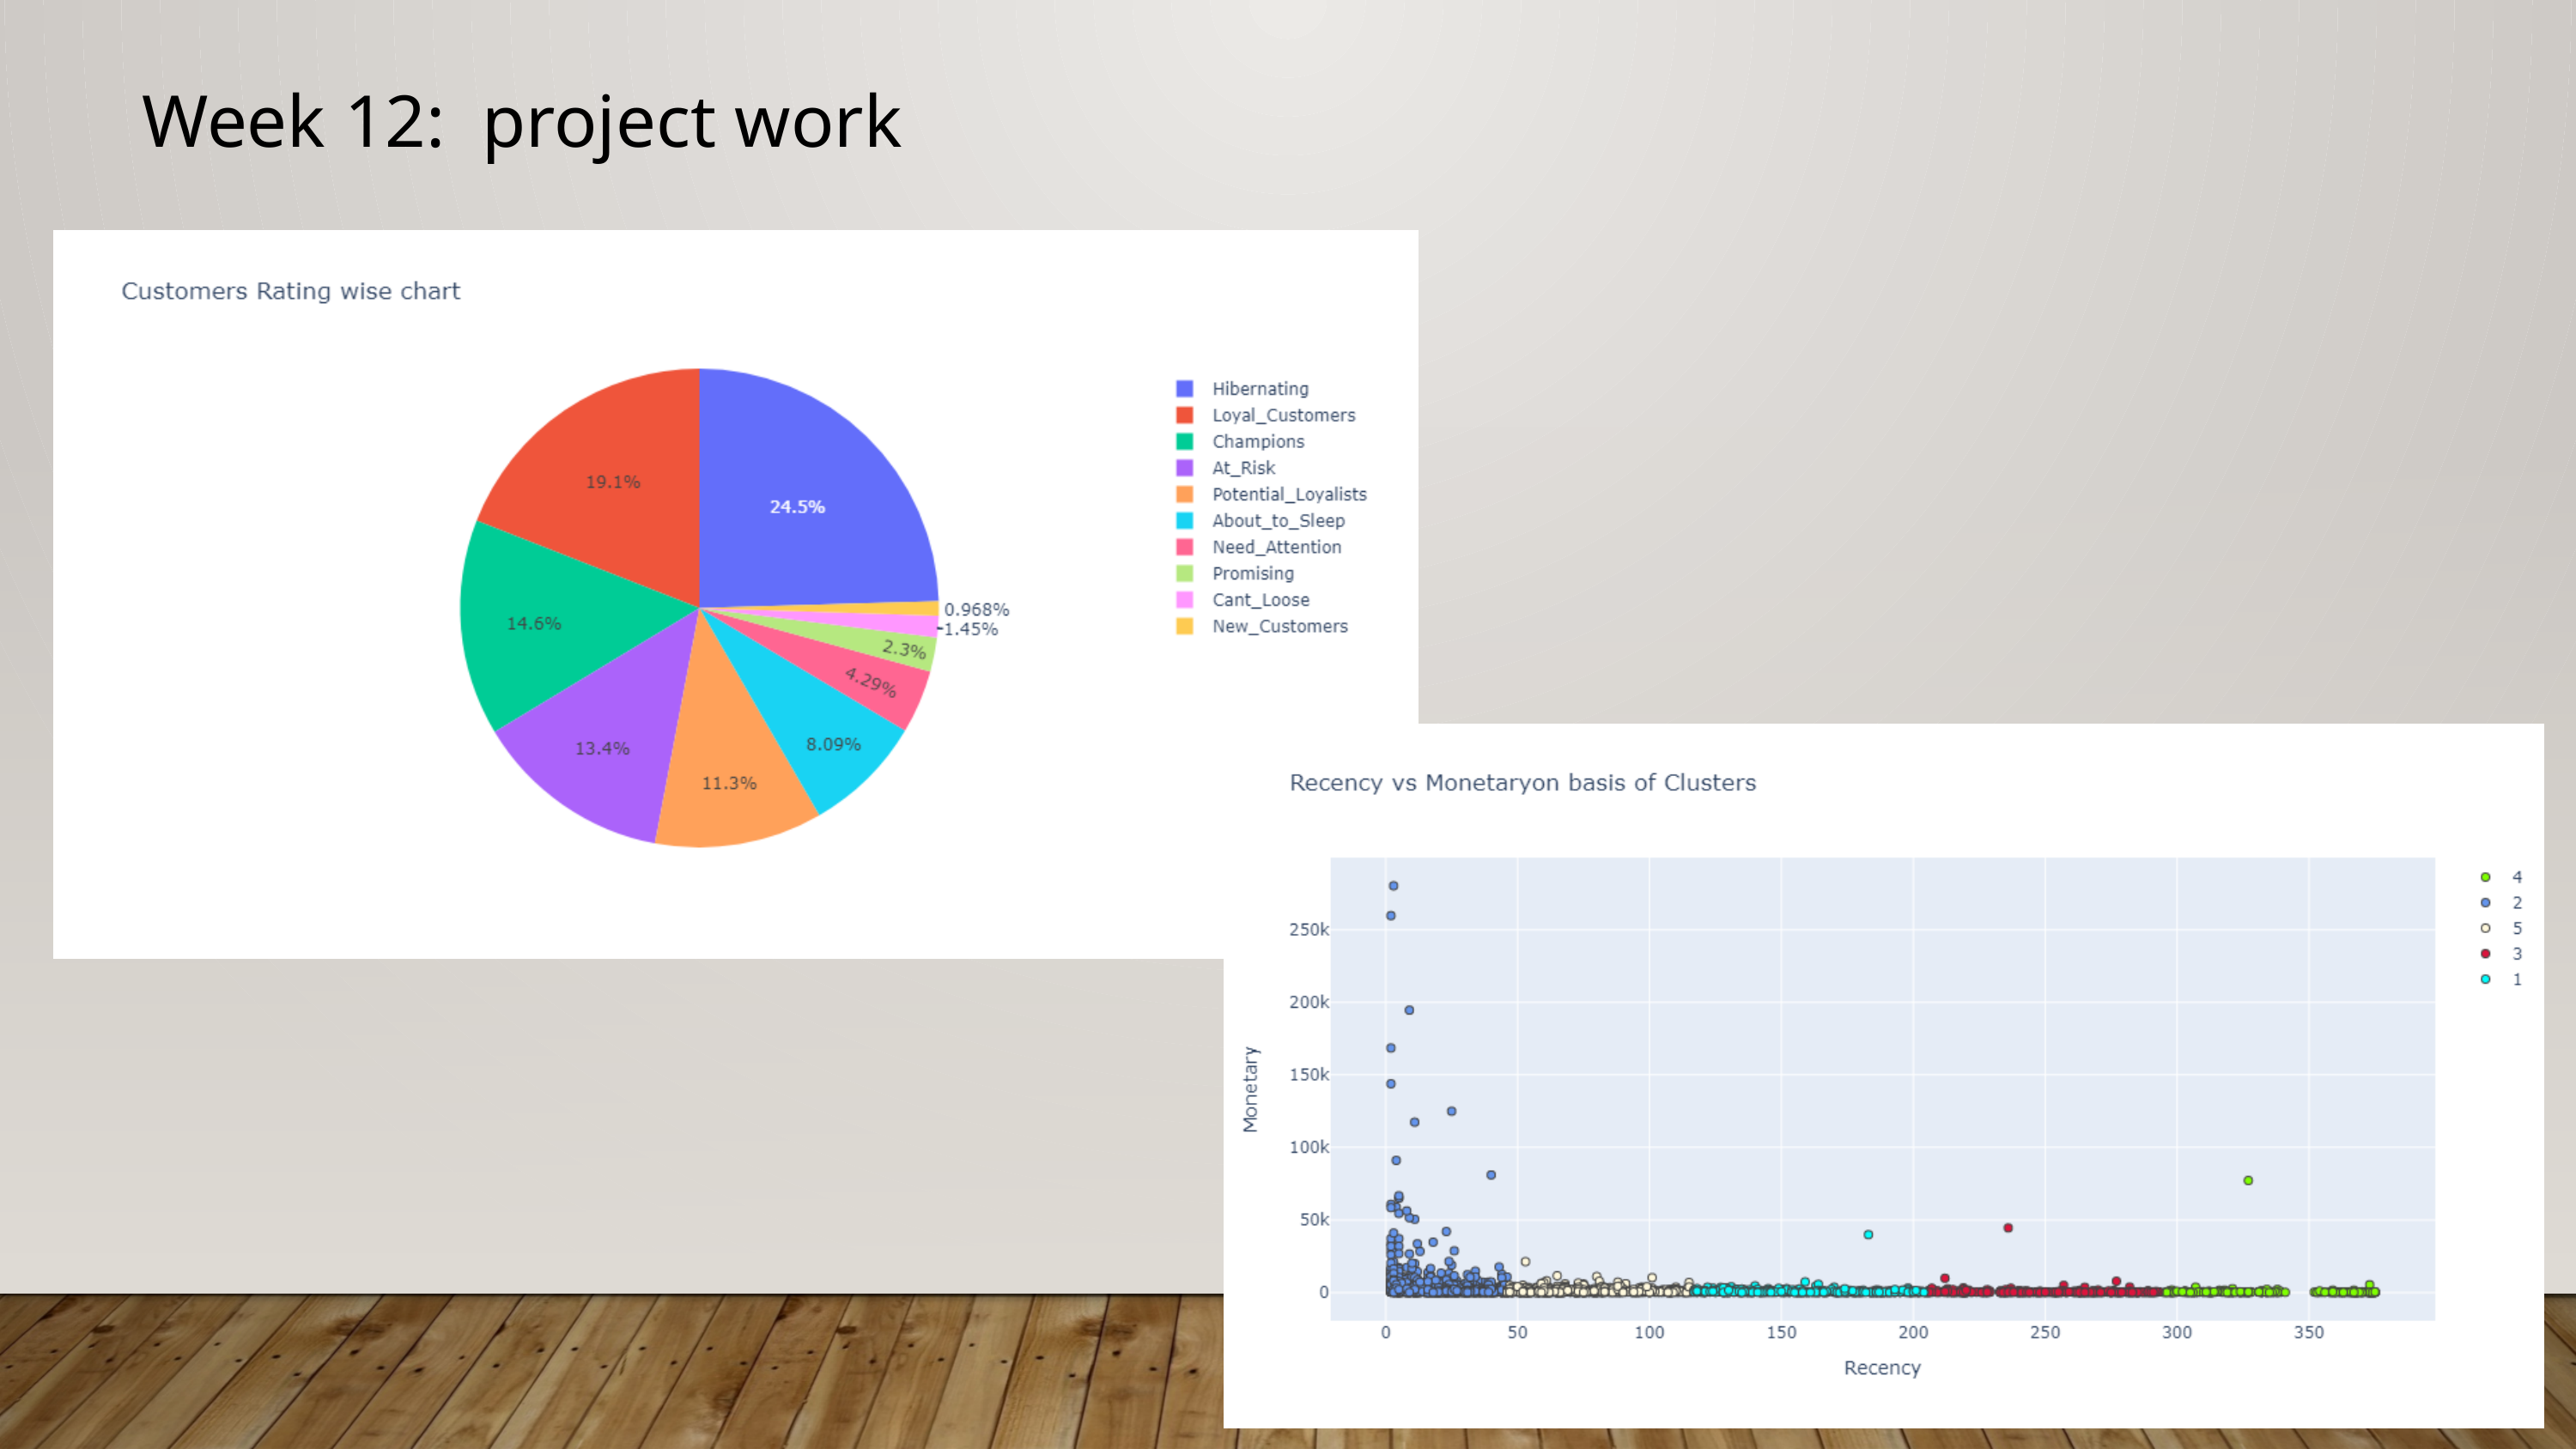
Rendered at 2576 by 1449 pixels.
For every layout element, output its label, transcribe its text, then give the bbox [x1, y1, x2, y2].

picture [0, 230, 2576, 1449]
text_box Week 12: project work [129, 70, 915, 168]
